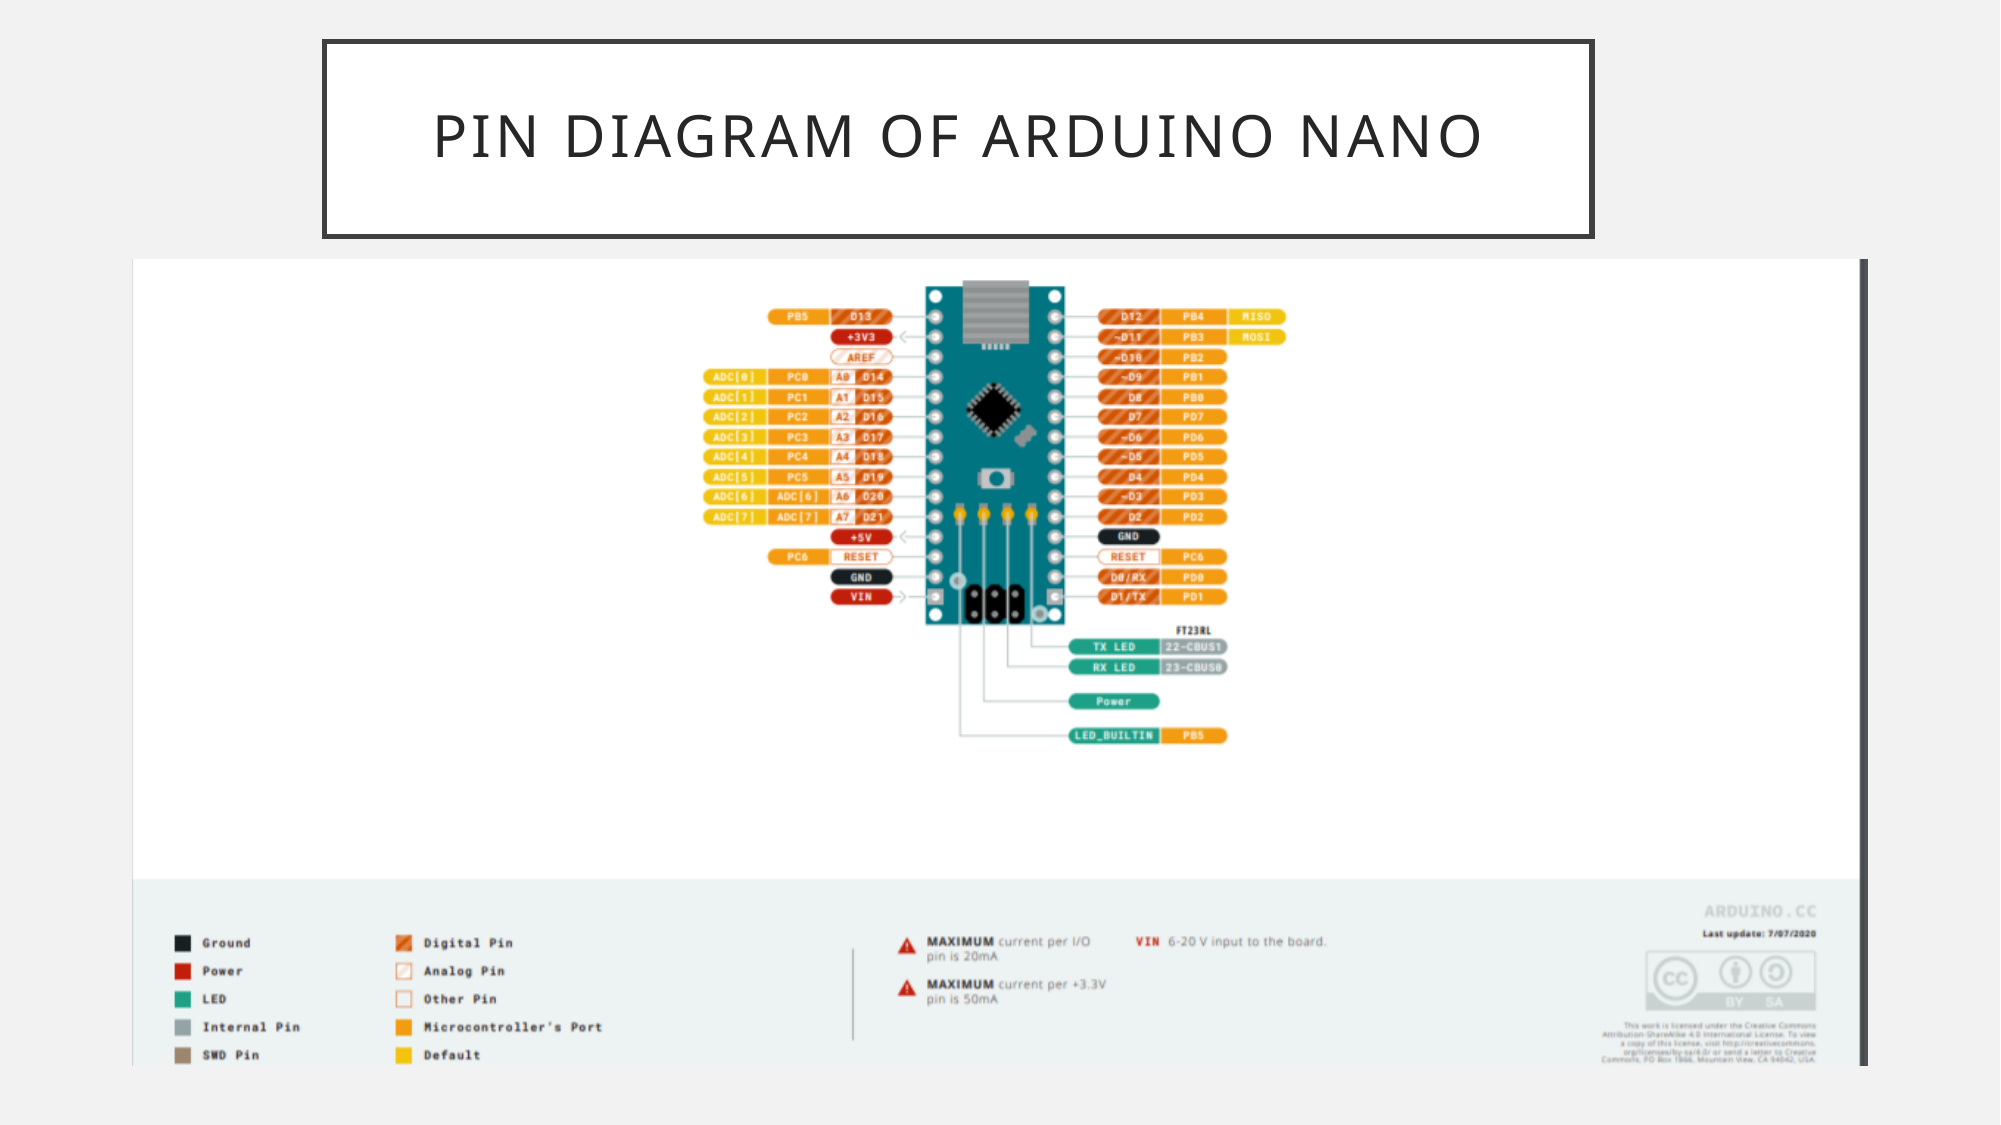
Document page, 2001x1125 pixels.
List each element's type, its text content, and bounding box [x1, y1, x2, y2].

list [132, 259, 1868, 1066]
title Pin diagram of Arduino nano [322, 39, 1595, 239]
